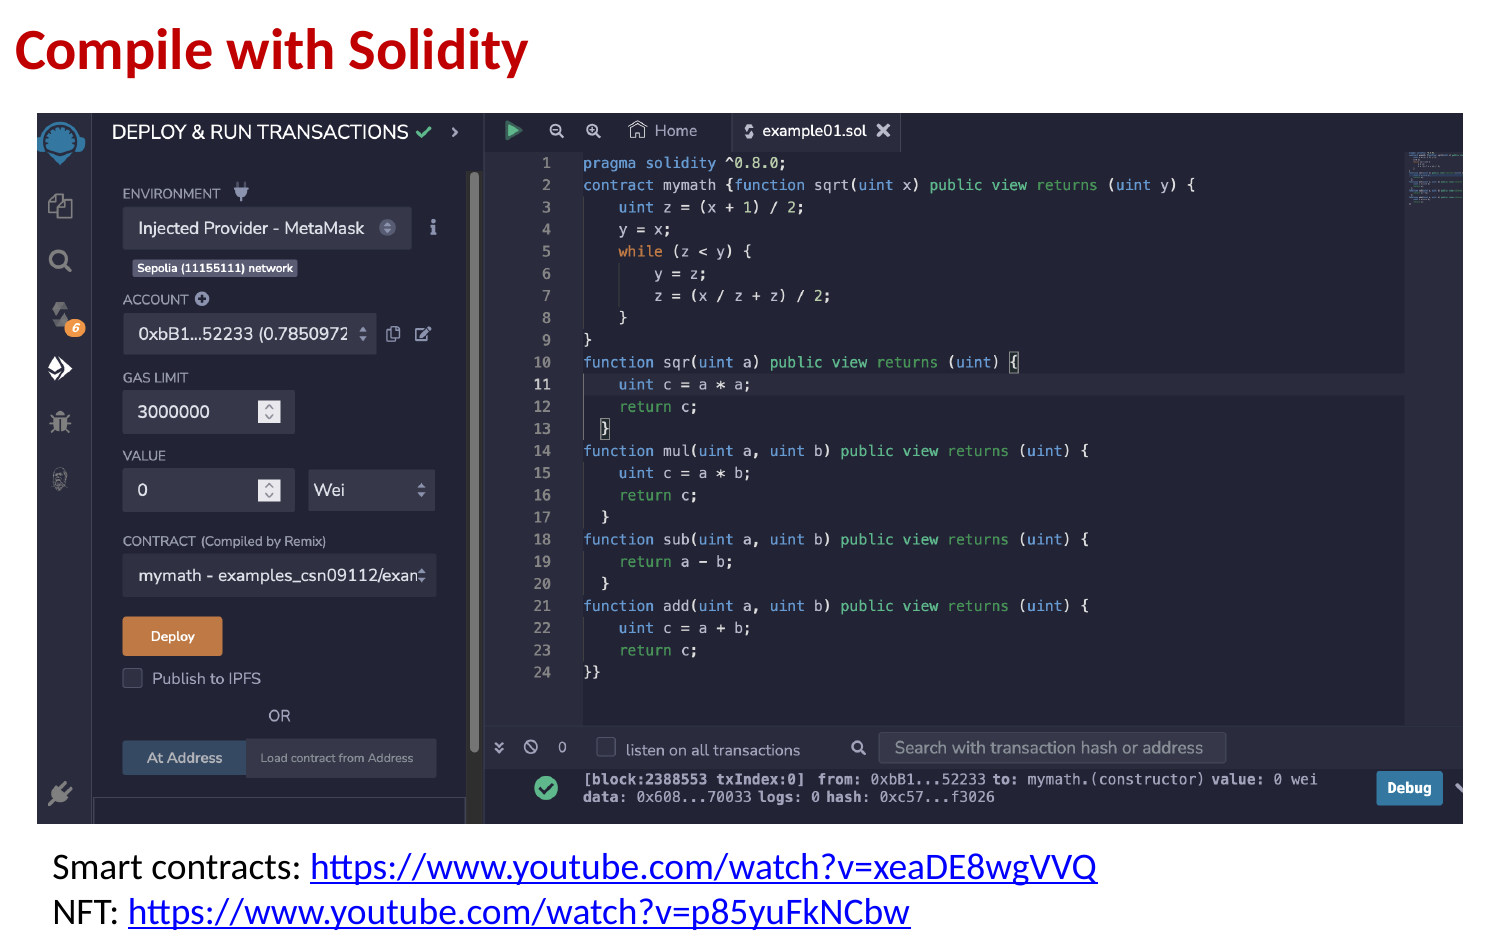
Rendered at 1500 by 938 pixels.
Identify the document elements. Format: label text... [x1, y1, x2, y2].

text_box Smart contracts: https://www.youtube.com/watch?v=xeaDE8wgVVQ NFT: https://www.youtube.com/watch?v=p85yuFkNCbw [37, 834, 1187, 938]
title Compile with Solidity [0, 0, 1350, 125]
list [37, 113, 1463, 825]
